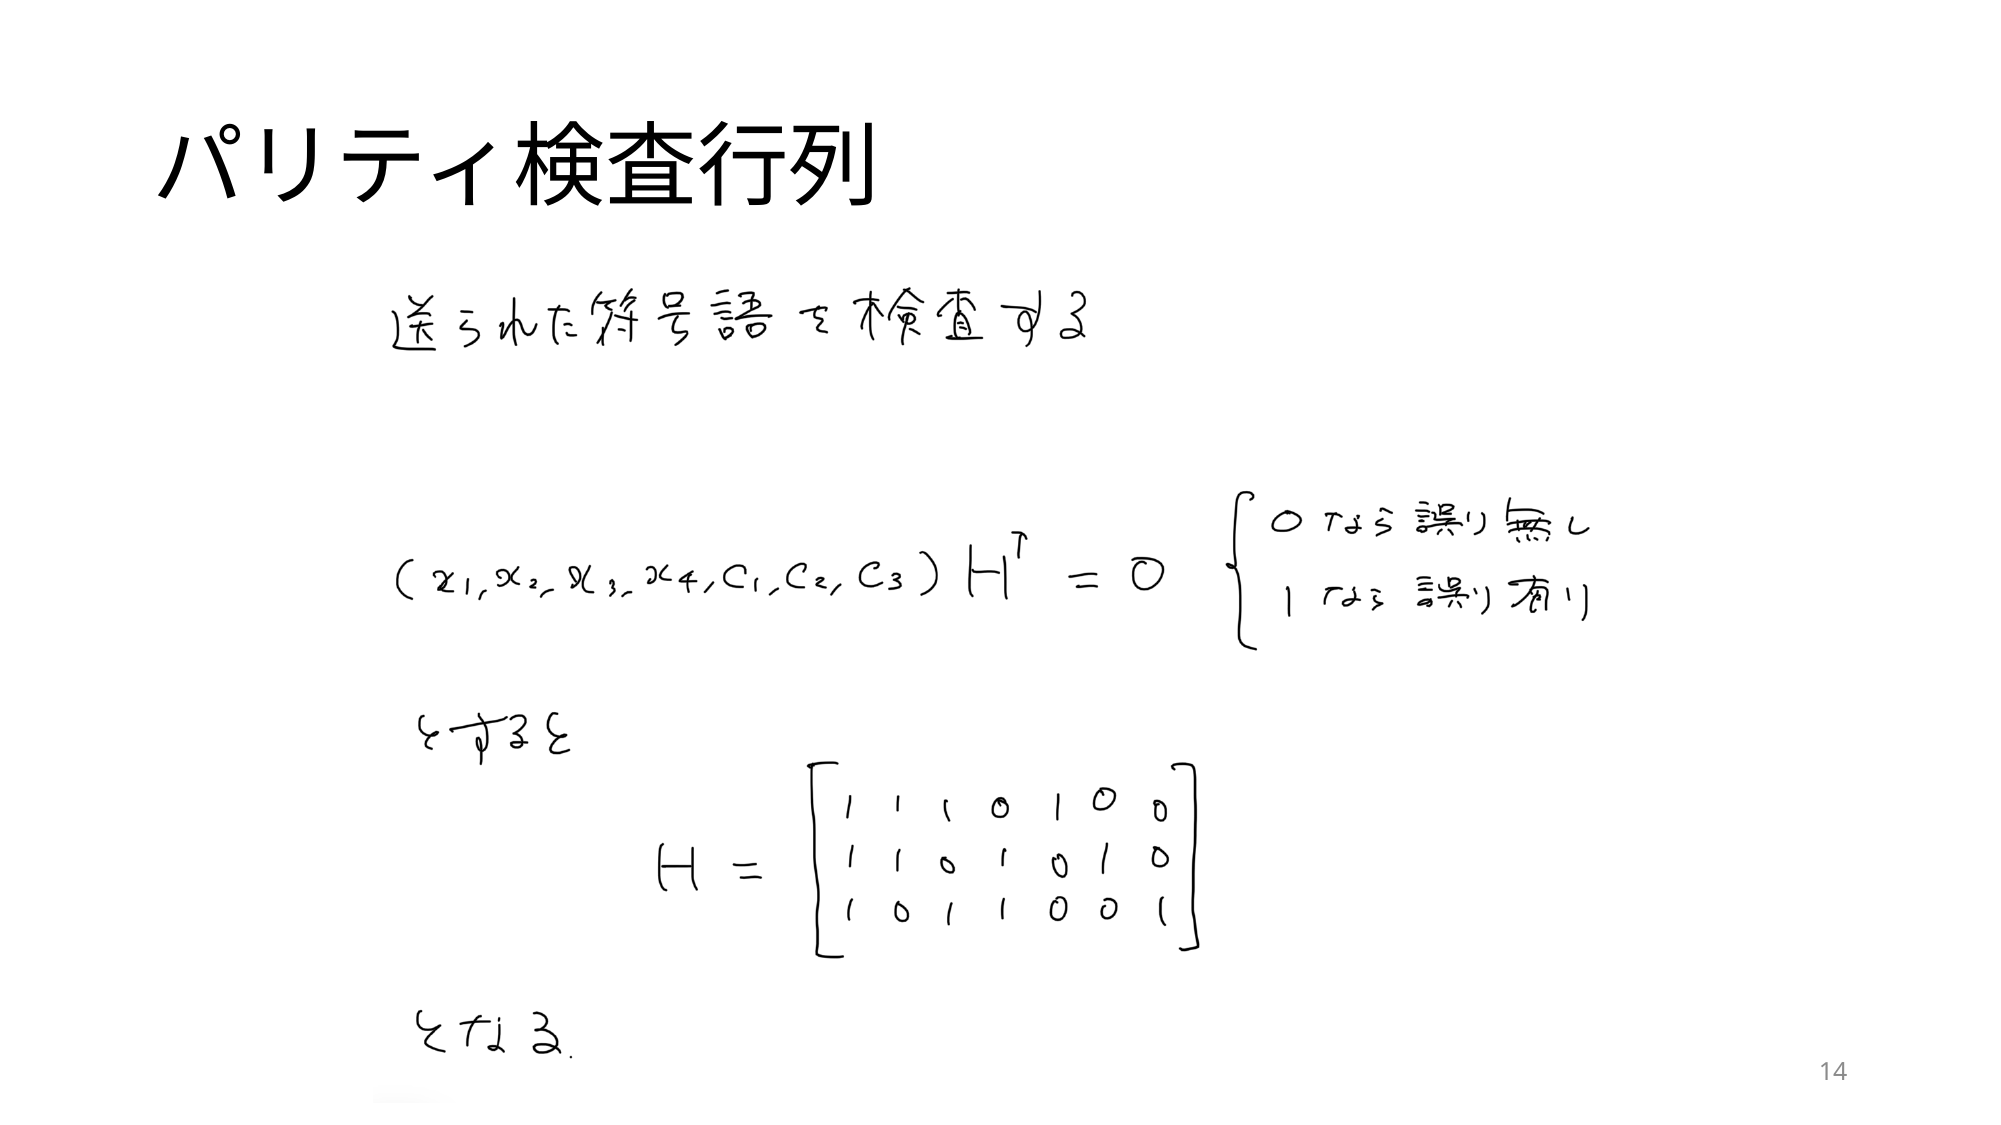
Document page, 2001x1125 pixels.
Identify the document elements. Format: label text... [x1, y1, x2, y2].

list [372, 277, 1627, 1103]
slide_number 14 [1627, 1042, 1863, 1103]
title パリティ検査行列 [137, 59, 1863, 278]
